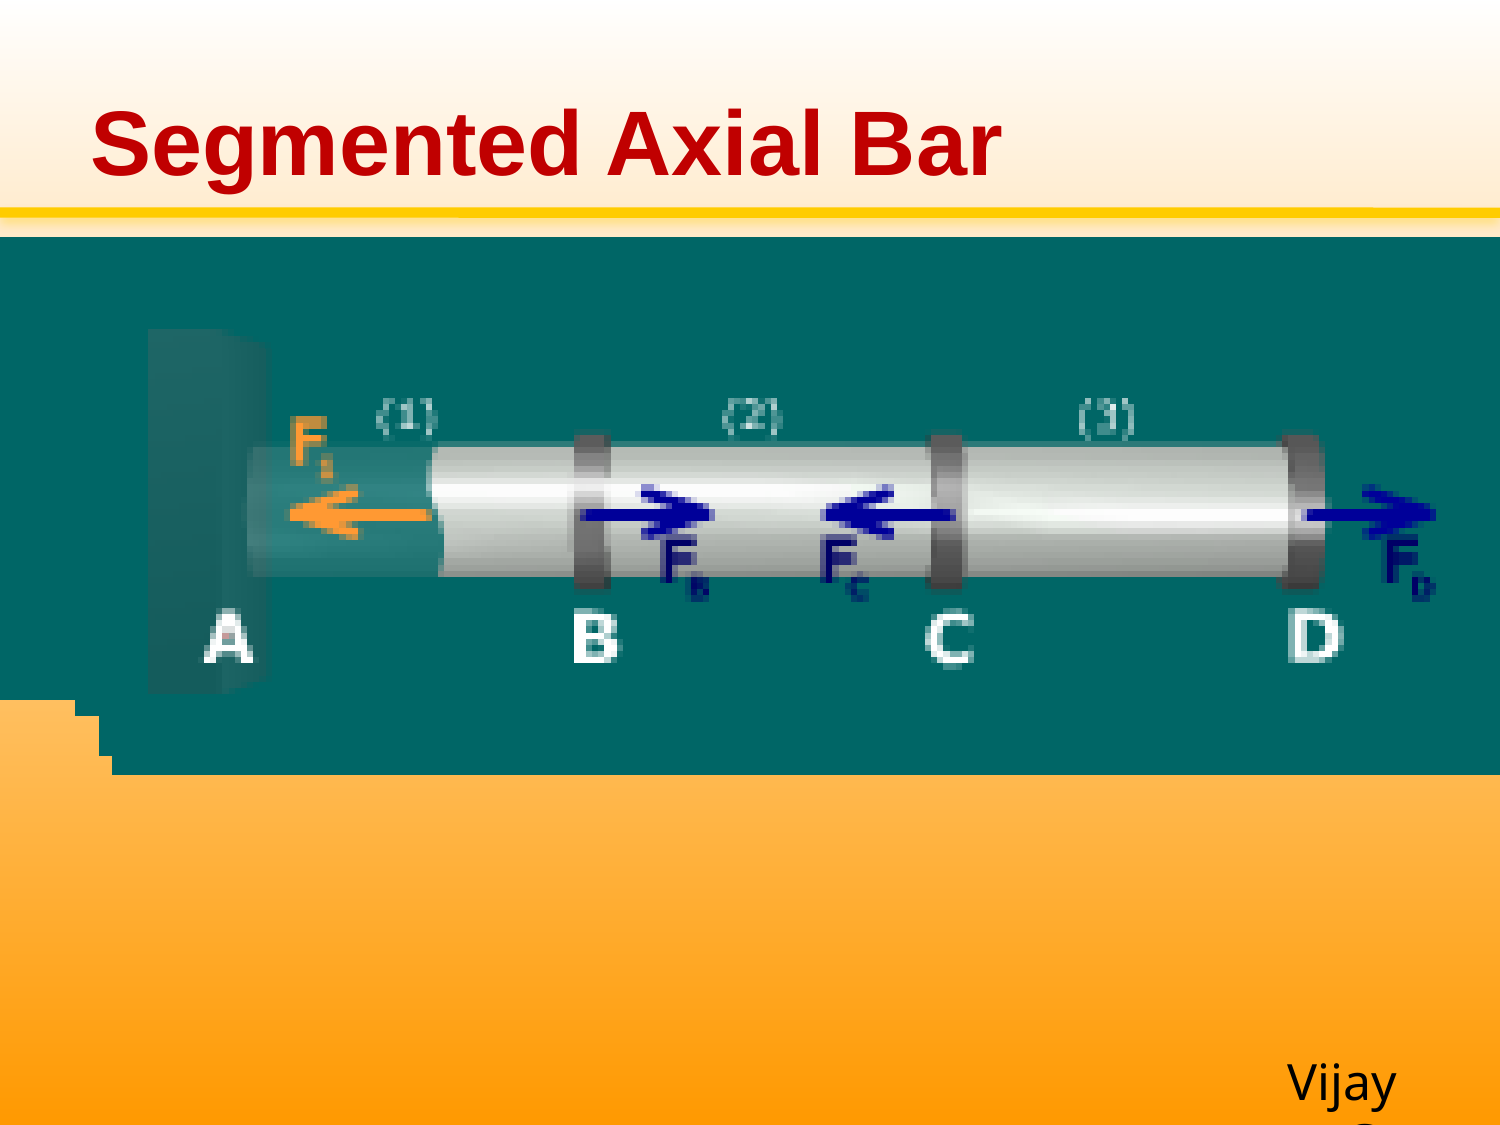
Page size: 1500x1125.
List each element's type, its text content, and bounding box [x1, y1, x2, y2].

picture [0, 237, 1500, 776]
title Segmented Axial Bar [74, 44, 1426, 233]
